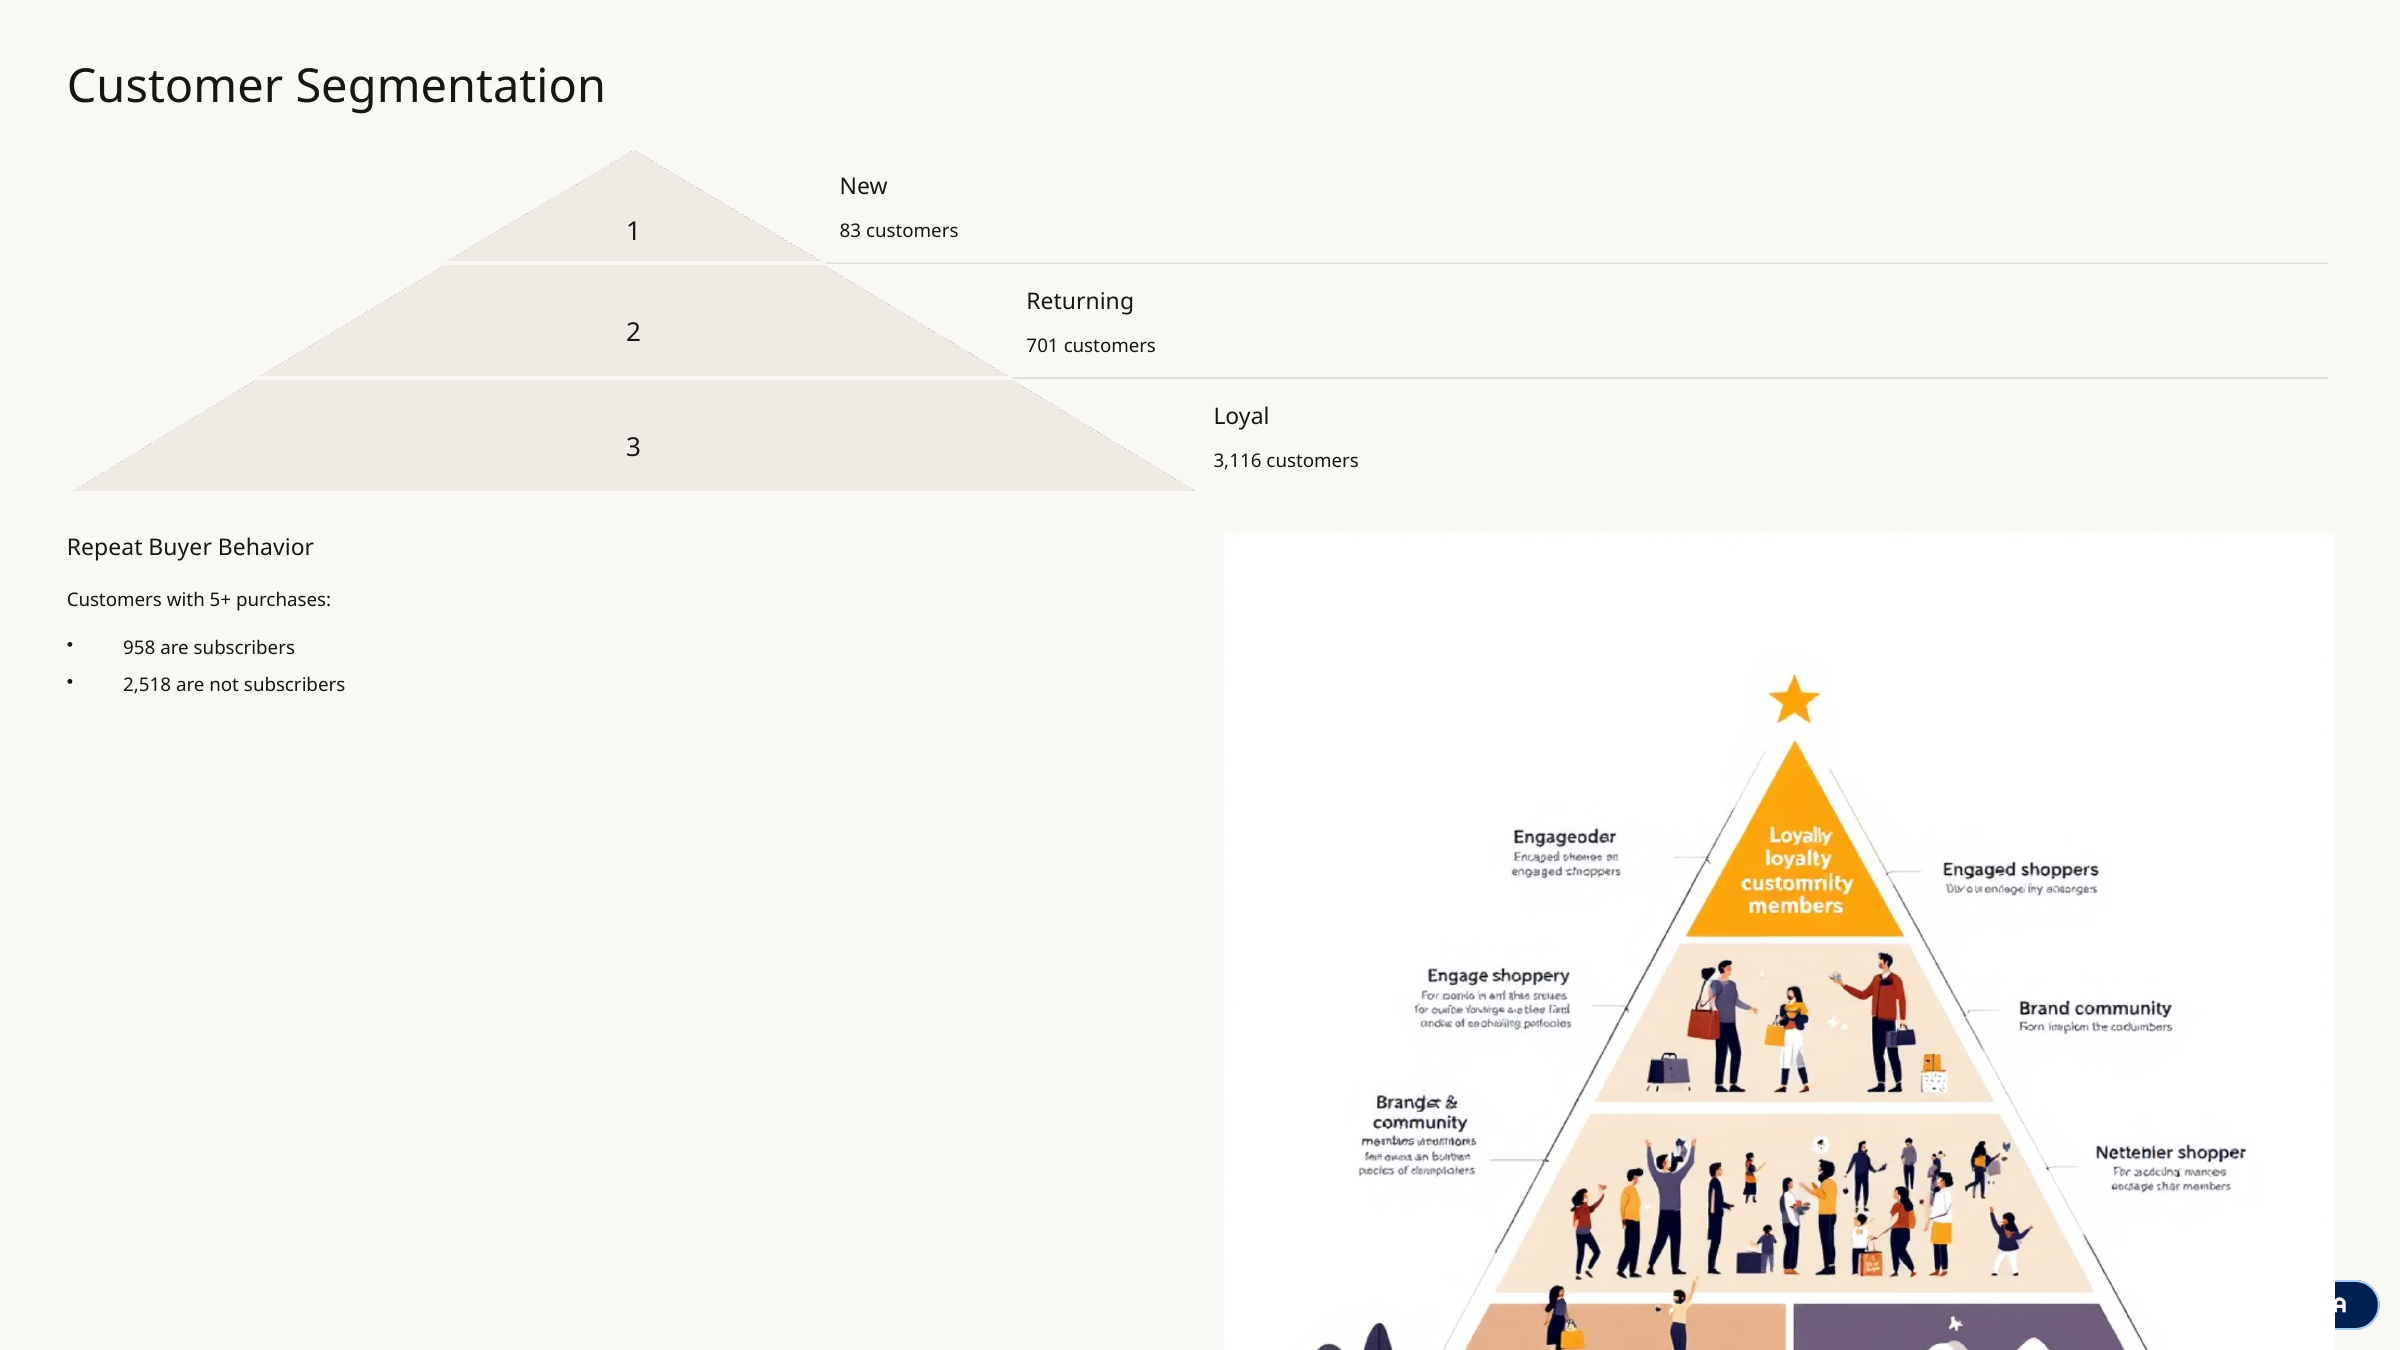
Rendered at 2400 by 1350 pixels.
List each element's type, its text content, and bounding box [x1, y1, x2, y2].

text_box 2,518 are not subscribers [66, 665, 1177, 696]
text_box 958 are subscribers [66, 627, 1177, 659]
picture [1224, 533, 2389, 1350]
text_box 83 customers [839, 211, 964, 242]
text_box 701 customers [1026, 325, 1158, 357]
picture [72, 380, 1195, 491]
text_box Loyal [1213, 399, 1357, 430]
text_box New [839, 169, 964, 200]
text_box Customers with 5+ purchases: [66, 580, 1177, 611]
picture [446, 150, 821, 261]
text_box 3,116 customers [1213, 440, 1357, 472]
text_box Customer Segmentation [66, 52, 618, 113]
text_box Returning [1026, 284, 1158, 315]
picture [259, 265, 1008, 376]
text_box Repeat Buyer Behavior [66, 531, 321, 562]
